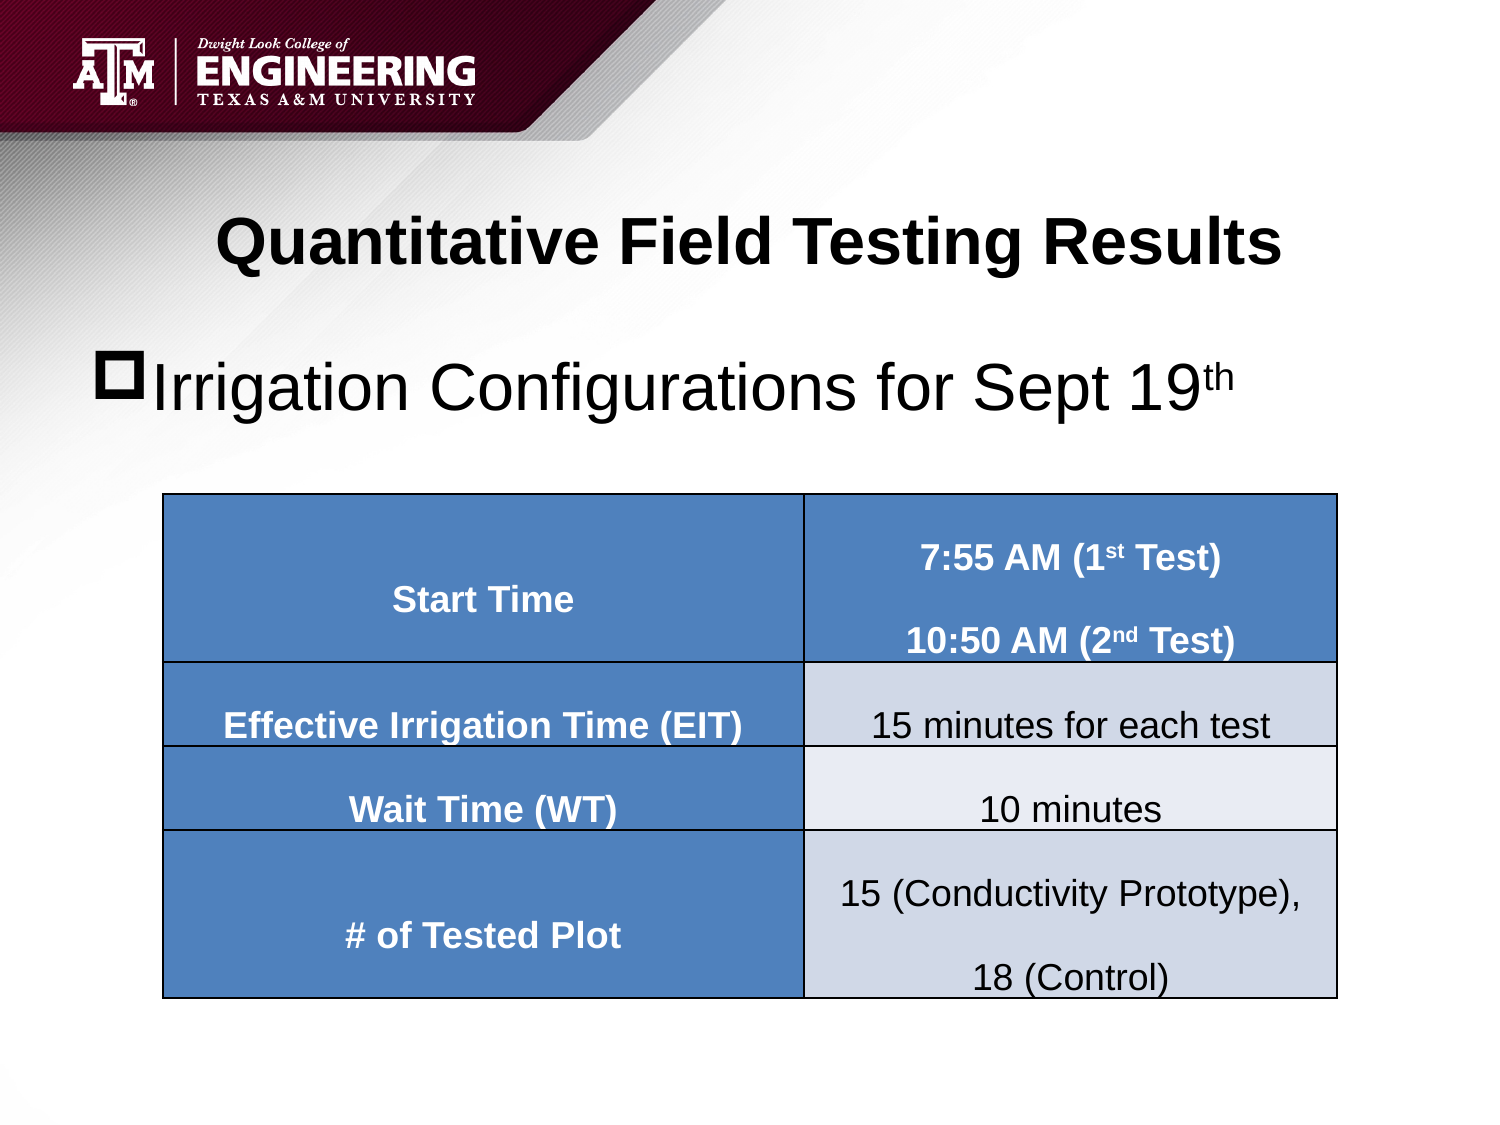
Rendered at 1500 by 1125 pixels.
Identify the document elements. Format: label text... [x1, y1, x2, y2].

table_cell Wait Time (WT) [164, 747, 803, 829]
title Quantitative Field Testing Results [75, 172, 1425, 304]
table_cell 10 minutes [805, 747, 1336, 829]
list Irrigation Configurations for Sept 19th [75, 336, 1425, 1005]
table_cell 15 (Conductivity Prototype), 18 (Control) [805, 831, 1336, 997]
picture [0, 0, 1500, 1125]
table_cell 15 minutes for each test [805, 663, 1336, 745]
table_header 7:55 AM (1st Test) 10:50 AM (2nd Test) [805, 495, 1336, 661]
table_cell Effective Irrigation Time (EIT) [164, 663, 803, 745]
table_header Start Time [164, 495, 803, 661]
table_cell # of Tested Plot [164, 831, 803, 997]
